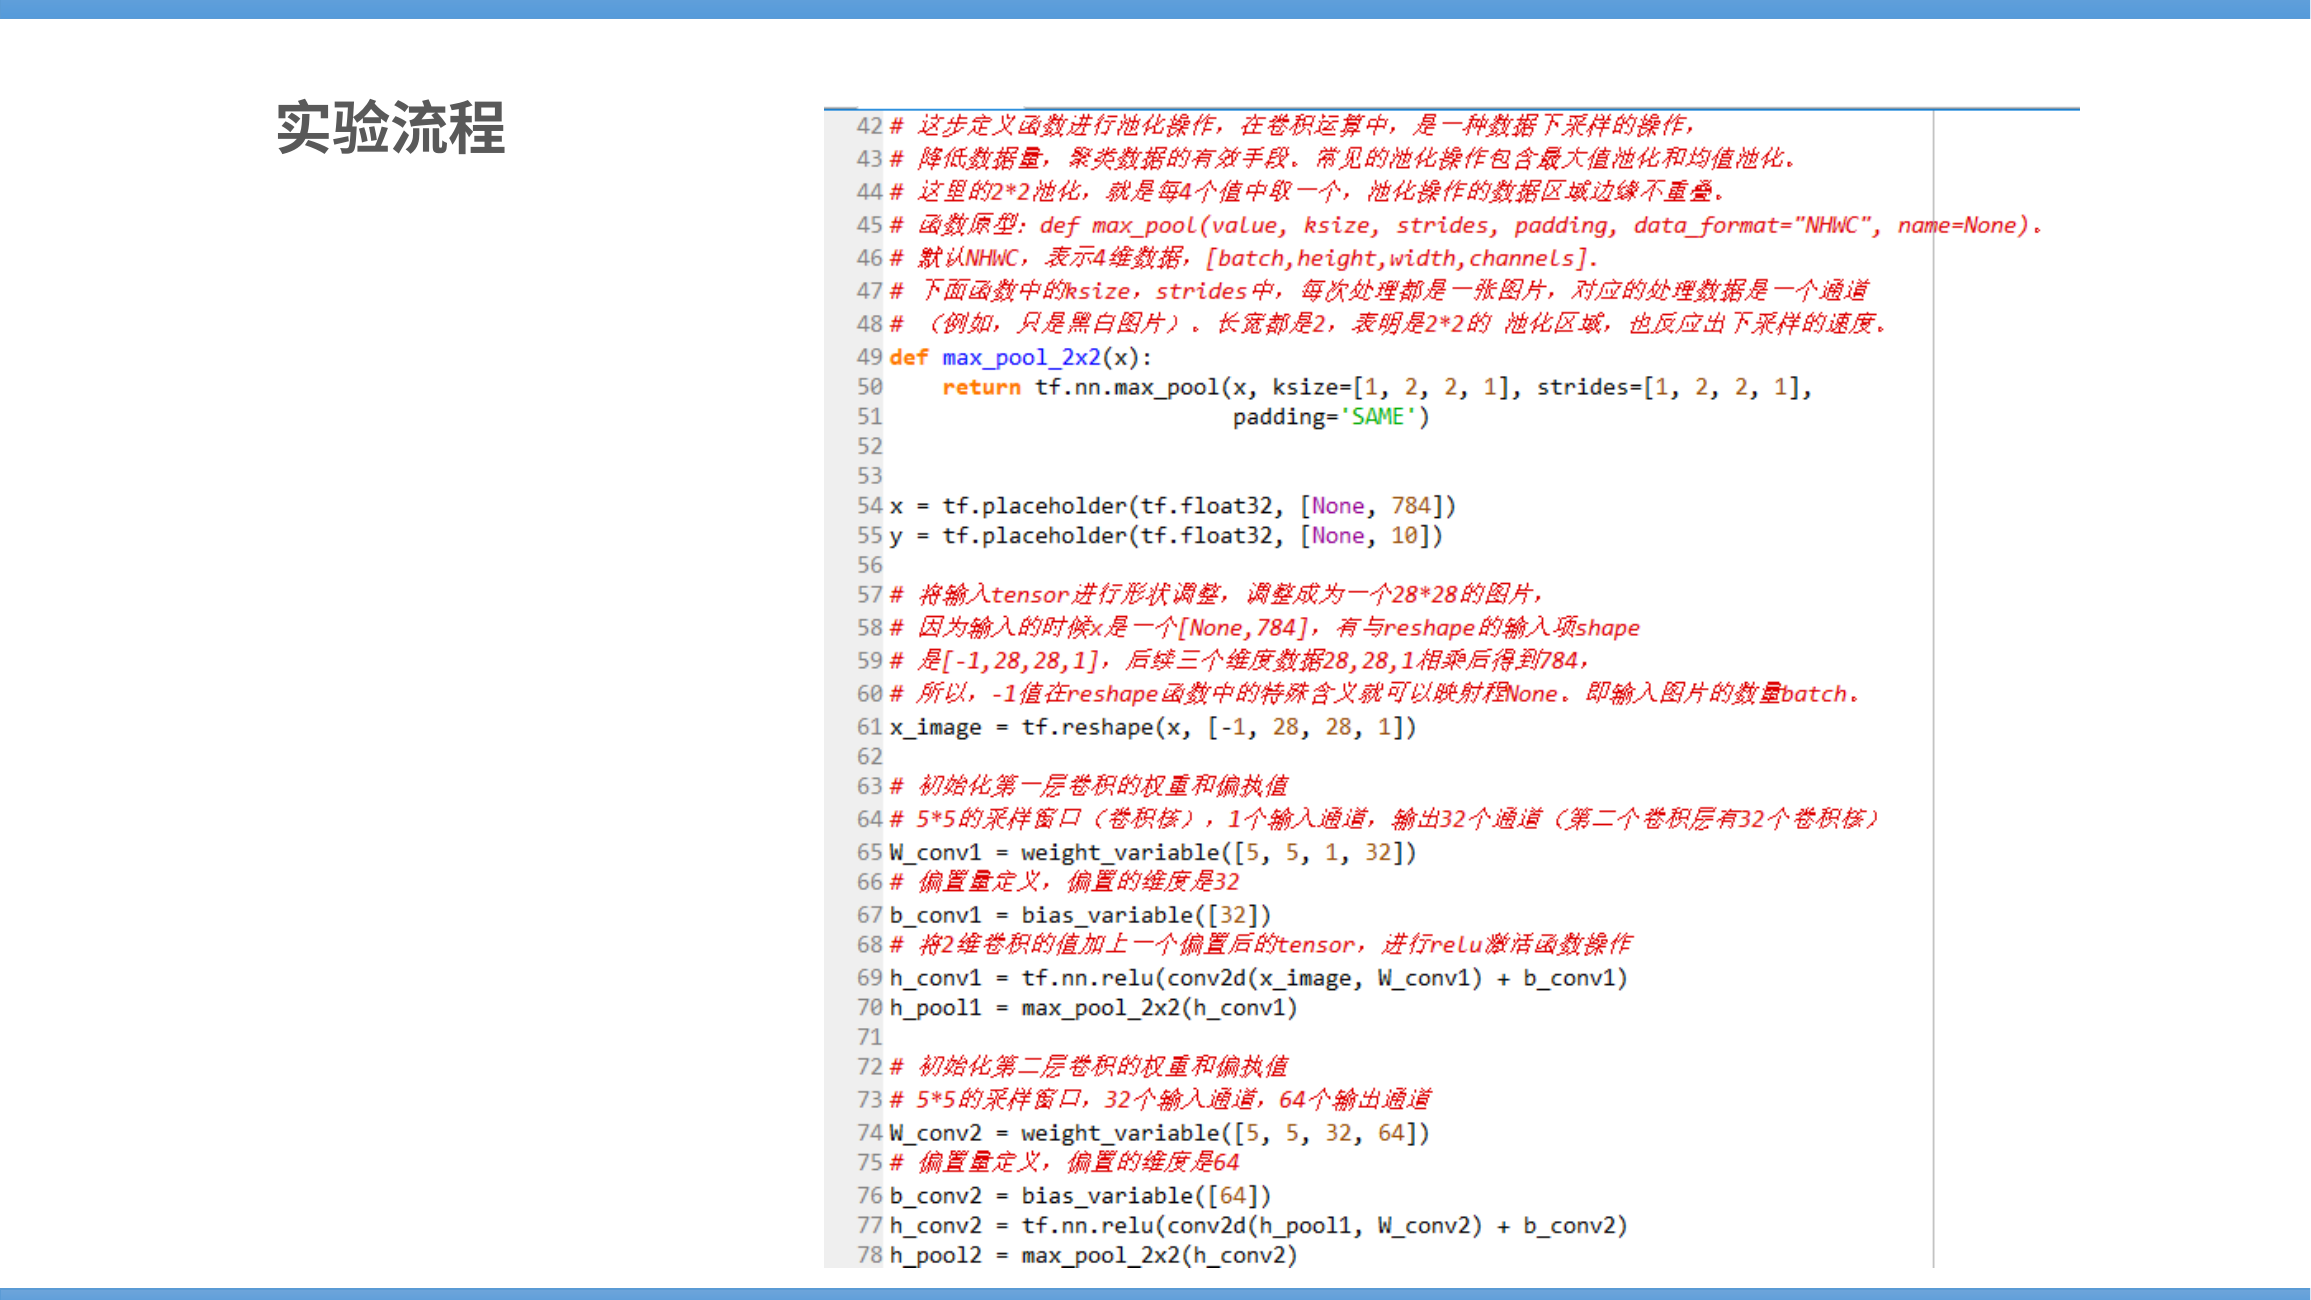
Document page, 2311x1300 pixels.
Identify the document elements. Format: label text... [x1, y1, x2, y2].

picture [824, 106, 2080, 1268]
text_box [0, 1288, 2311, 1300]
text_box [0, 0, 2311, 19]
title 实验流程 [253, 83, 2311, 168]
